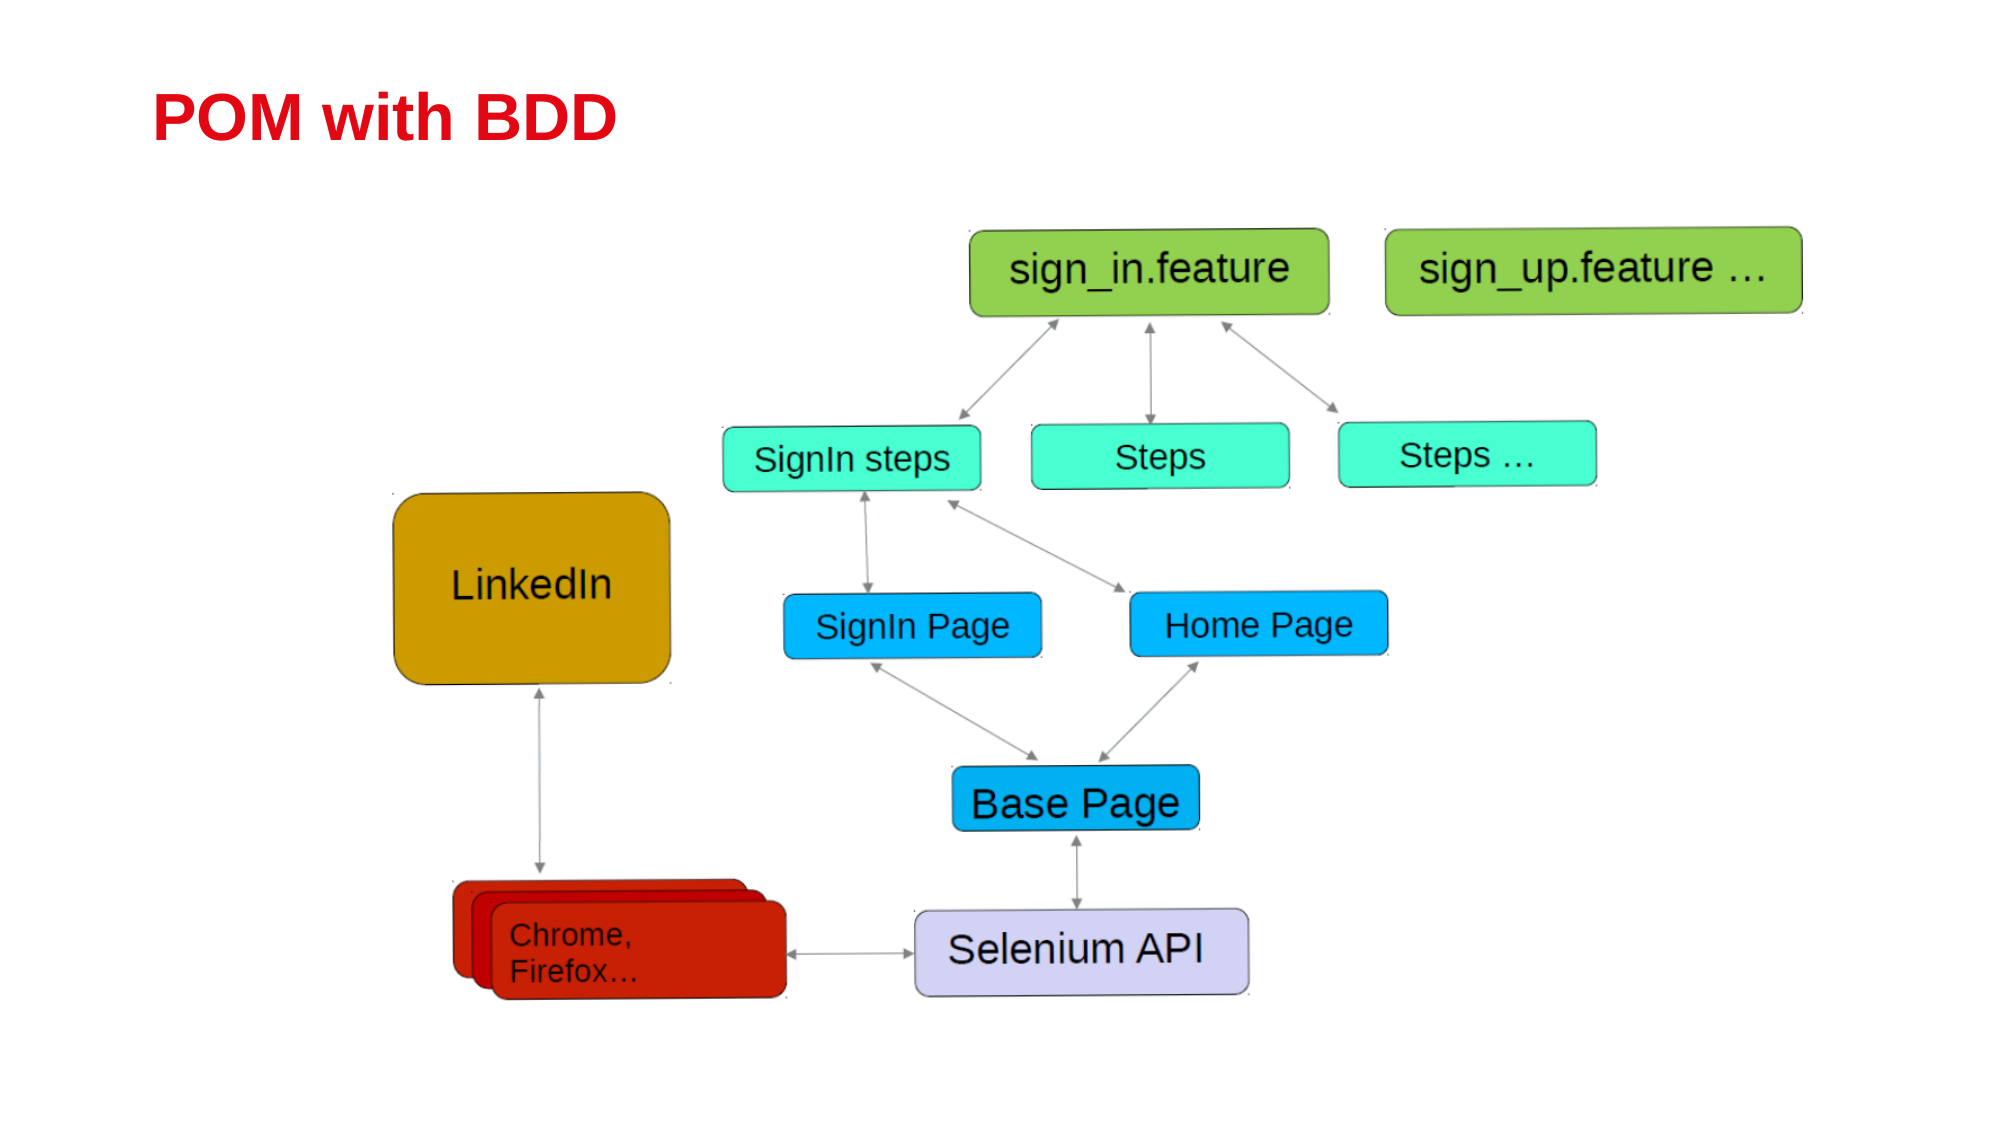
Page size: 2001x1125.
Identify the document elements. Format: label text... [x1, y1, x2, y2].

picture [346, 166, 1828, 1019]
text_box POM with BDD [137, 66, 1863, 155]
